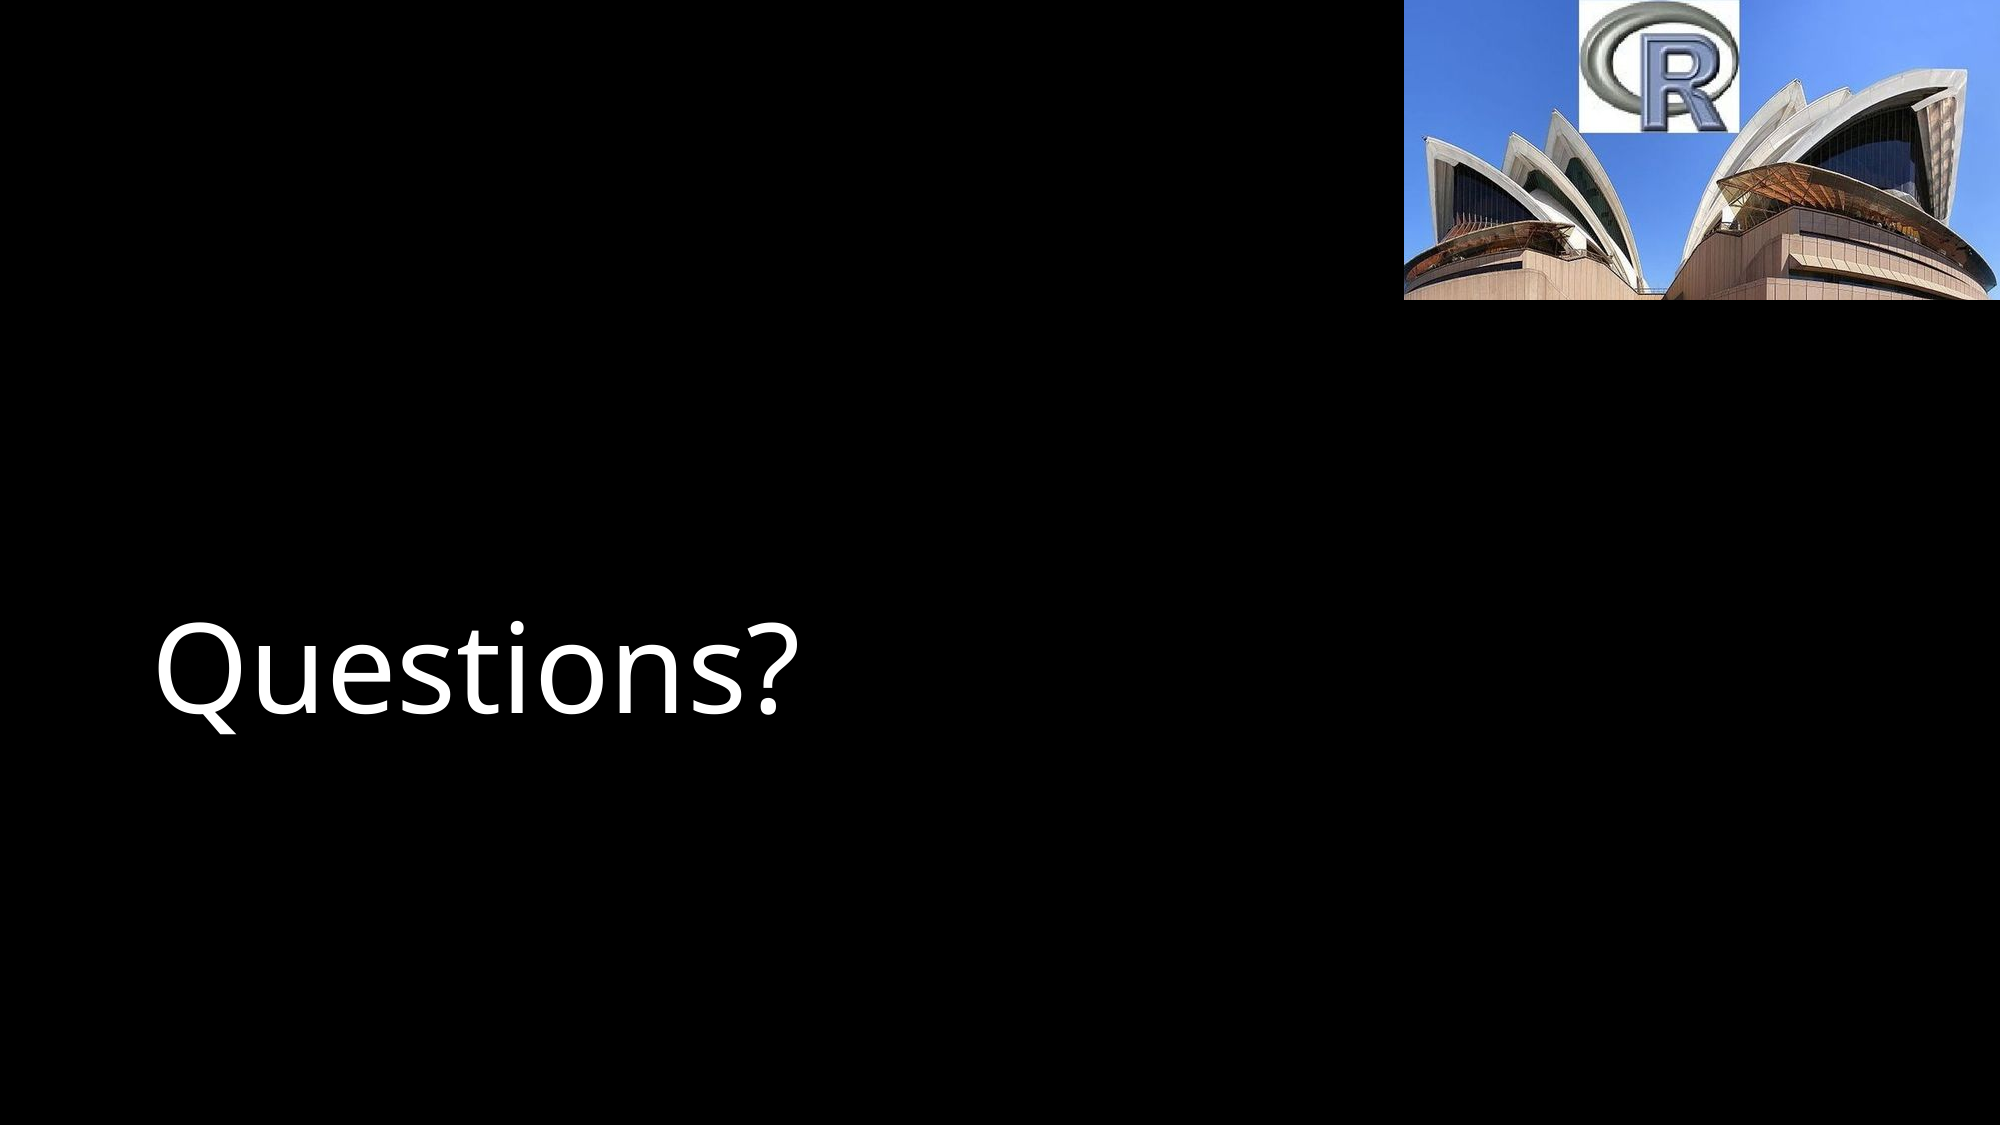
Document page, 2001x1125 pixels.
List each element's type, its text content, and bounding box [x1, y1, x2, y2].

title Questions? [136, 280, 1862, 749]
picture [1404, 0, 2000, 300]
